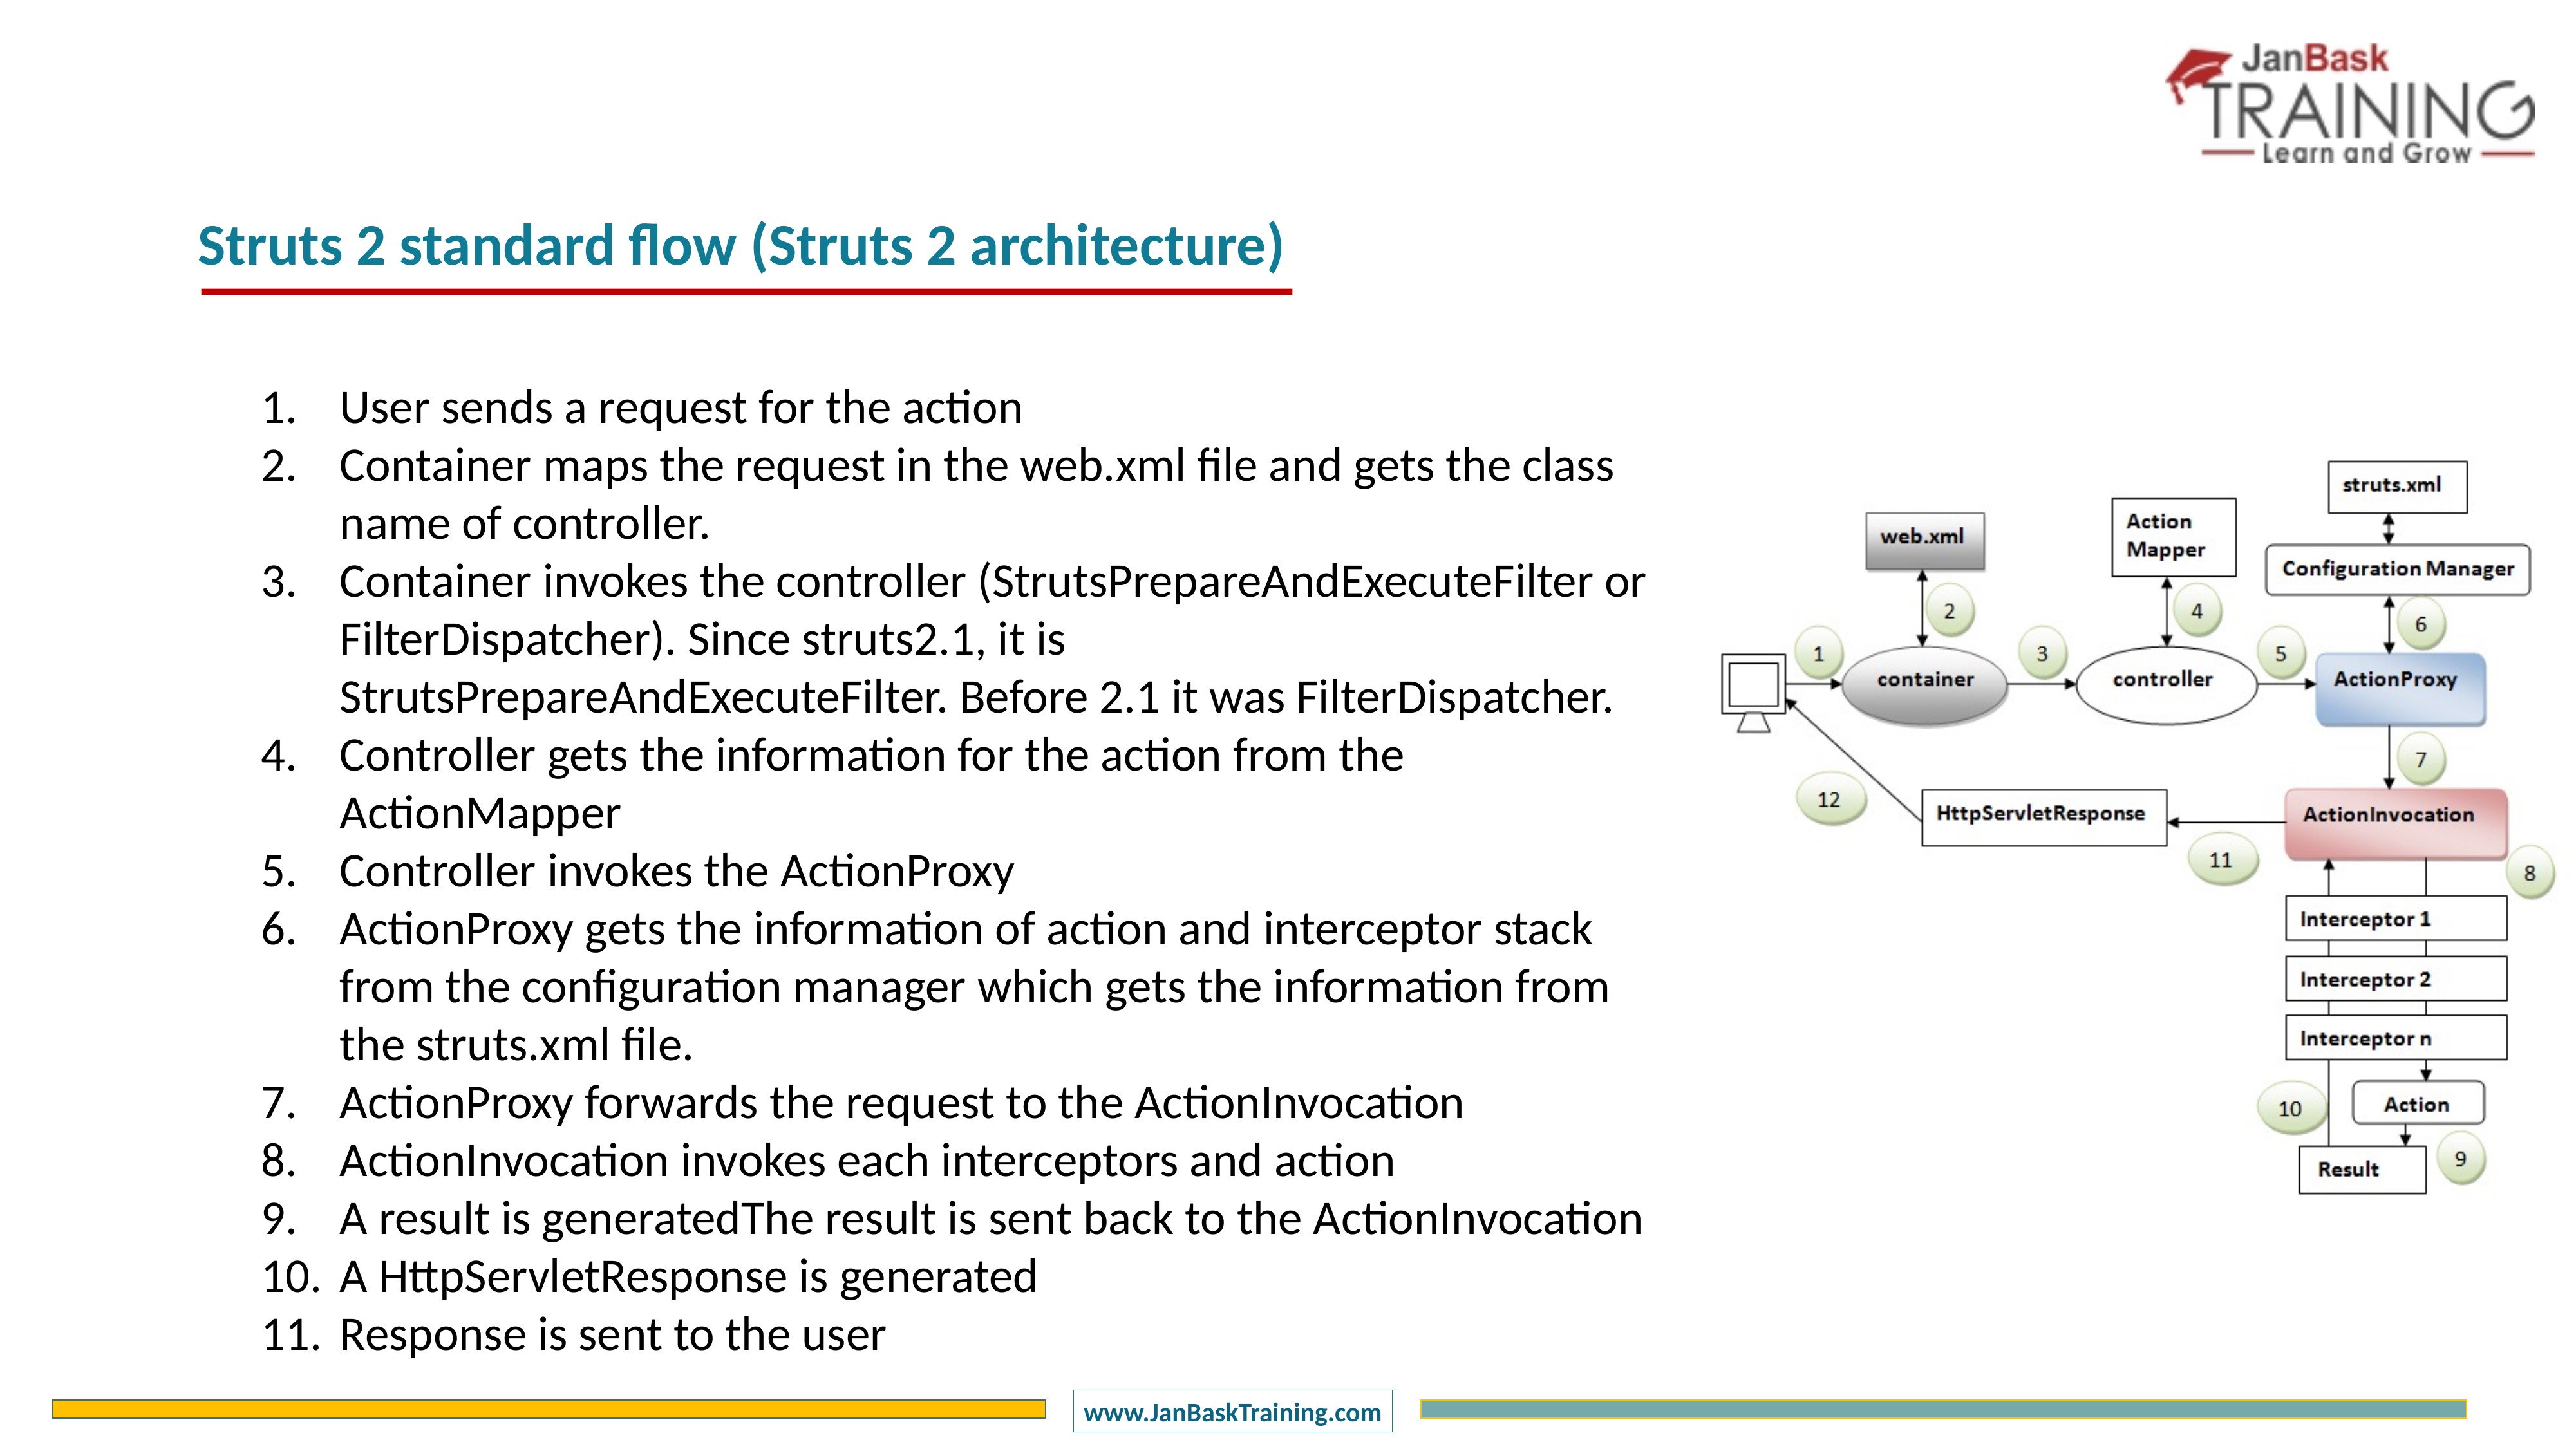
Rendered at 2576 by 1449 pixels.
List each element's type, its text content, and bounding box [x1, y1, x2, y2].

text_box User sends a request for the action Container maps the request in the web.xml file and gets the class name of controller. Container invokes the controller (StrutsPrepareAndExecuteFilter or FilterDispatcher). Since struts2.1, it is StrutsPrepareAndExecuteFilter. Before 2.1 it was FilterDispatcher. Controller gets the information for the action from the ActionMapper Controller invokes the ActionProxy ActionProxy gets the information of action and interceptor stack from the configuration manager which gets the information from the struts.xml file. ActionProxy forwards the request to the ActionInvocation ActionInvocation invokes each interceptors and action A result is generatedThe result is sent back to the ActionInvocation A HttpServletResponse is generated Response is sent to the user [256, 370, 1664, 1365]
text_box Struts 2 standard flow (Struts 2 architecture) [193, 201, 2000, 282]
picture [1675, 444, 2576, 1246]
picture [2165, 43, 2535, 163]
